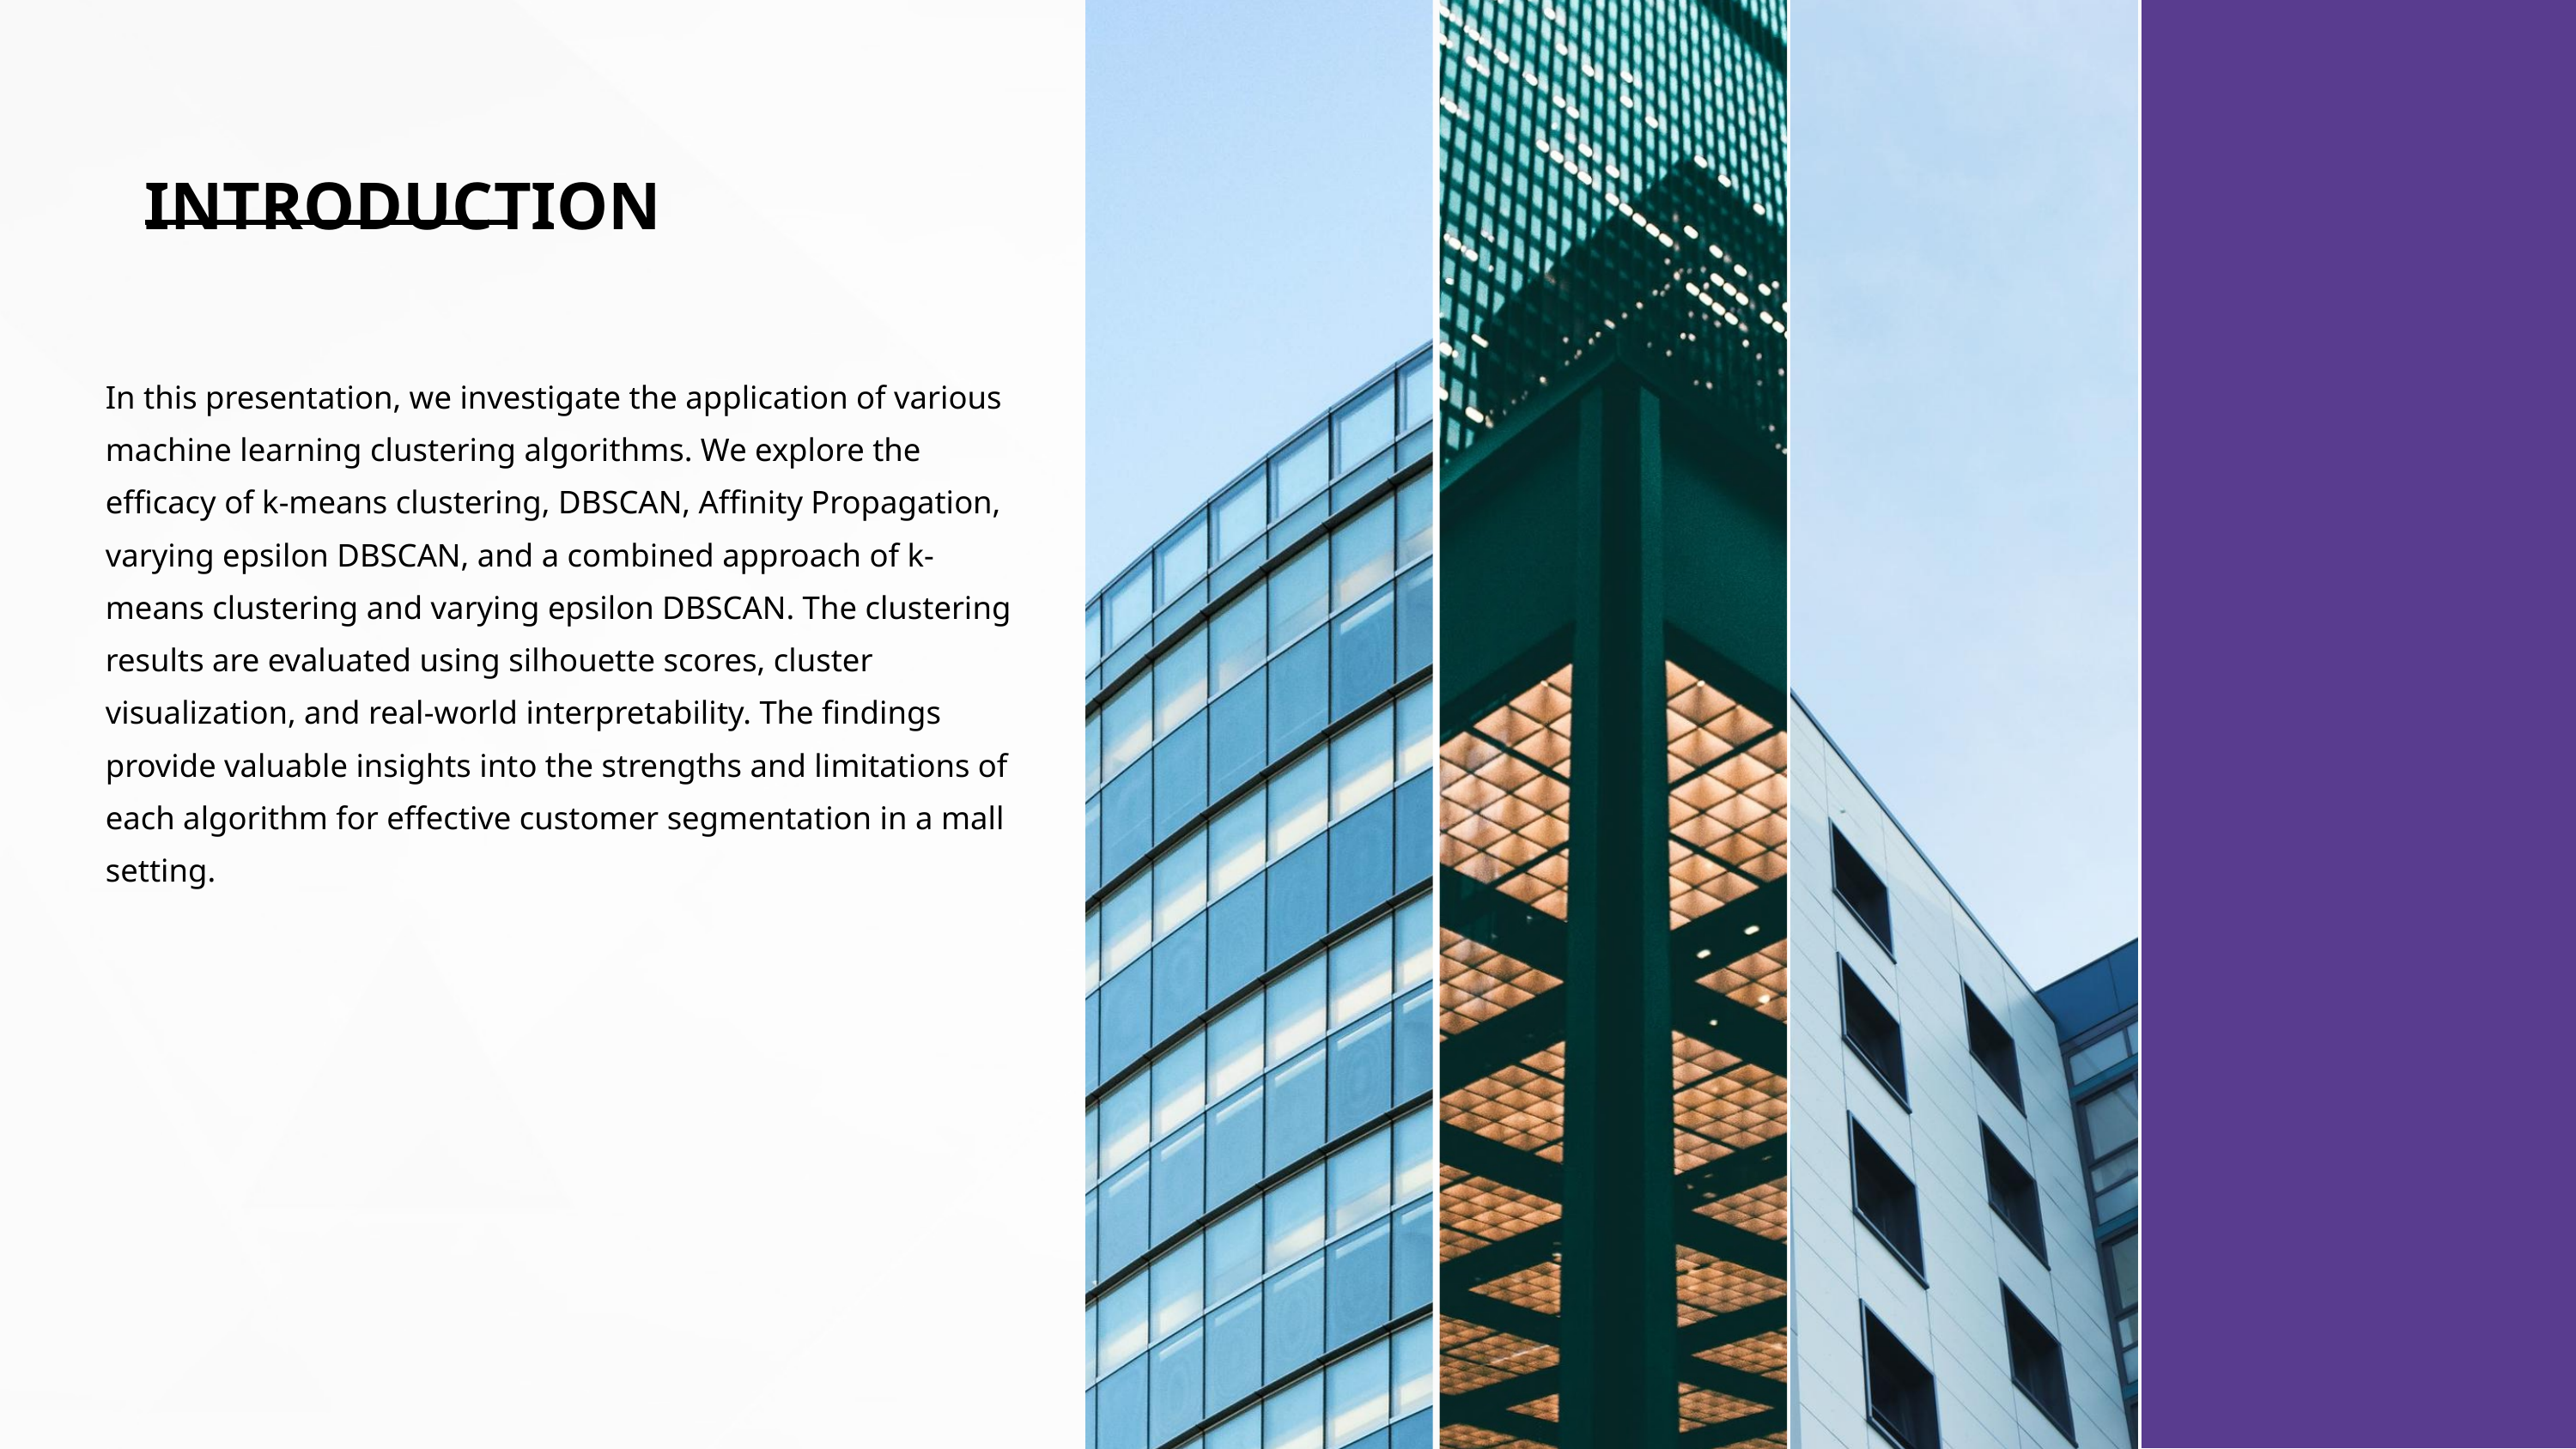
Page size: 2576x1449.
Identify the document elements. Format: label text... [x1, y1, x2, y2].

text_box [2141, 0, 2576, 1449]
text_box [144, 222, 843, 253]
text_box [1085, 0, 1433, 1449]
text_box [1433, 0, 1439, 1449]
text_box [1439, 0, 1788, 1449]
text_box INTRODUCTION [144, 134, 683, 222]
text_box [0, 0, 1085, 1449]
text_box [1790, 0, 2137, 1449]
text_box In this presentation, we investigate the application of various machine learning clustering algorithms. We explore the efficacy of k-means clustering, DBSCAN, Affinity Propagation, varying epsilon DBSCAN, and a combined approach of k-means clustering and varying epsilon DBSCAN. The clustering results are evaluated using silhouette scores, cluster visualization, and real-world interpretability. The findings provide valuable insights into the strengths and limitations of each algorithm for effective customer segmentation in a mall setting. [105, 362, 1024, 888]
